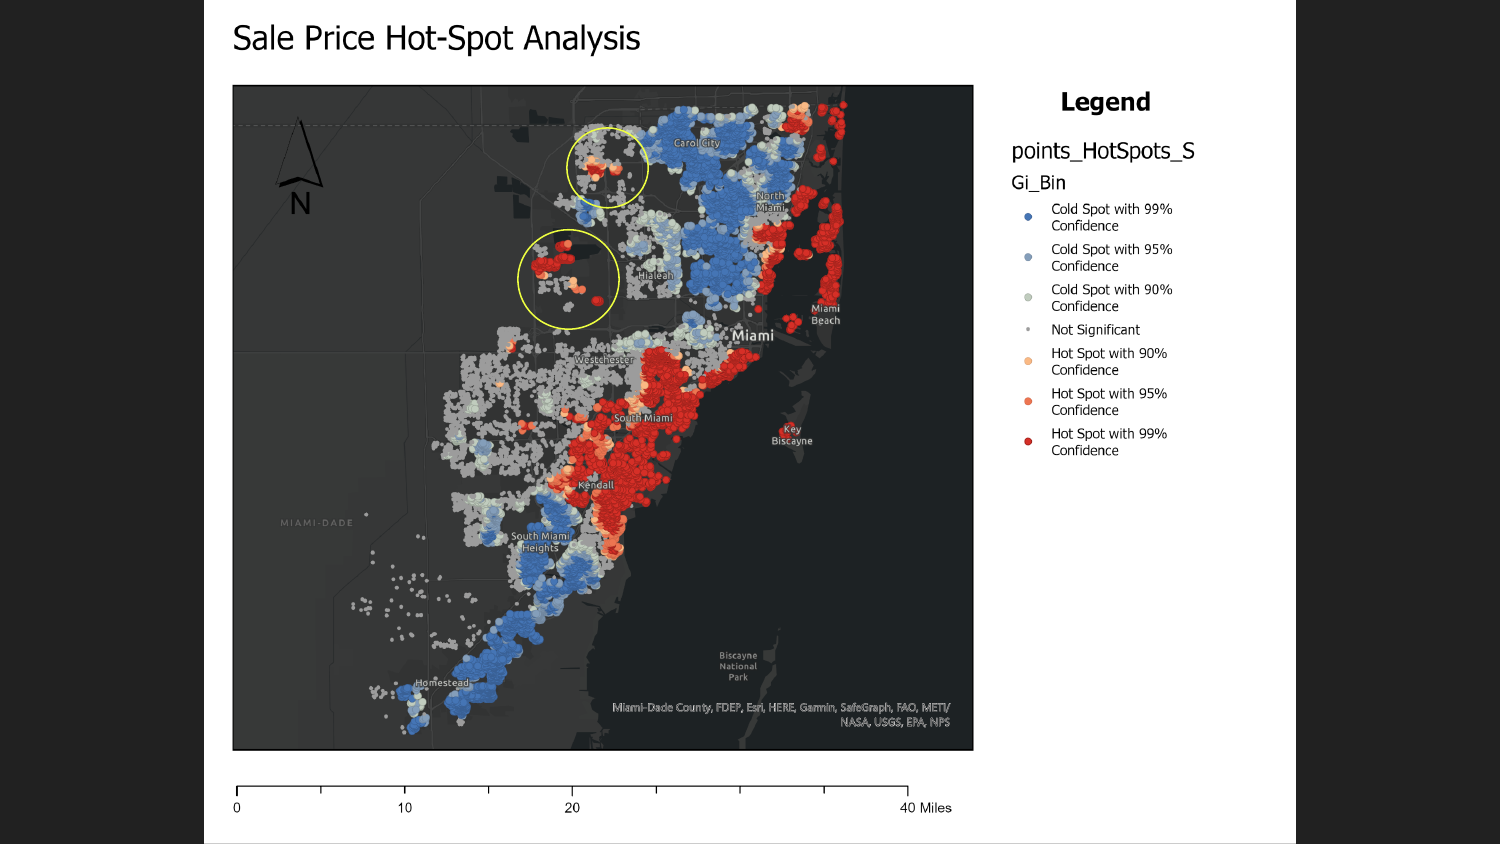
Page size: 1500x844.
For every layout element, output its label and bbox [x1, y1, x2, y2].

picture [203, 0, 1296, 844]
